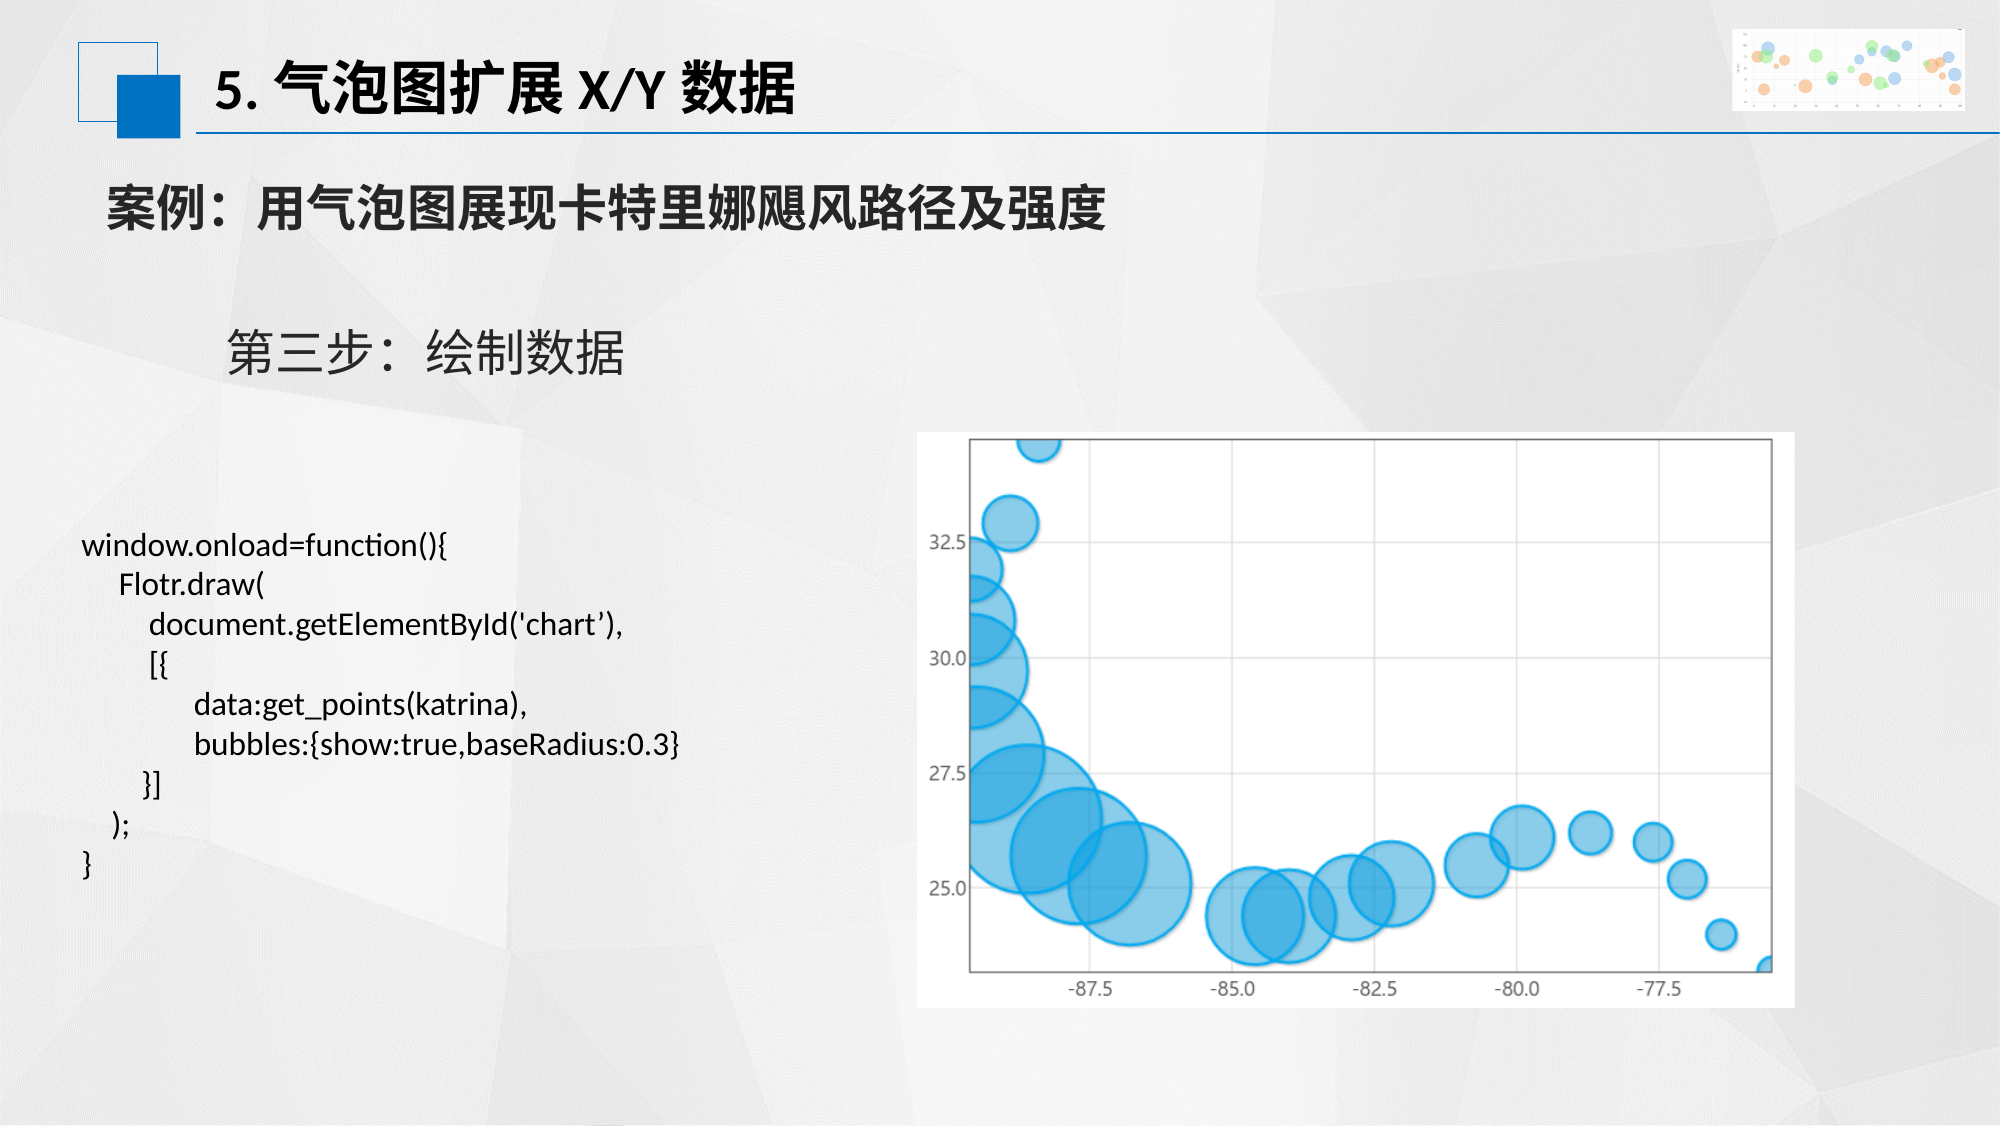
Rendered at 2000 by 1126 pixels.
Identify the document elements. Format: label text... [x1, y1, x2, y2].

text_box window.onload=function(){ Flotr.draw( document.getElementById('chart’), [{ data:get_points(katrina), bubbles:{show:true,baseRadius:0.3} }] ); } [66, 515, 729, 890]
text_box 案例：用气泡图展现卡特里娜飓风路径及强度 [42, 169, 1154, 244]
text_box 第三步：绘制数据 [161, 314, 1922, 390]
picture [0, 0, 2000, 1126]
title 5.气泡图扩展X/Y数据 [194, 42, 988, 130]
